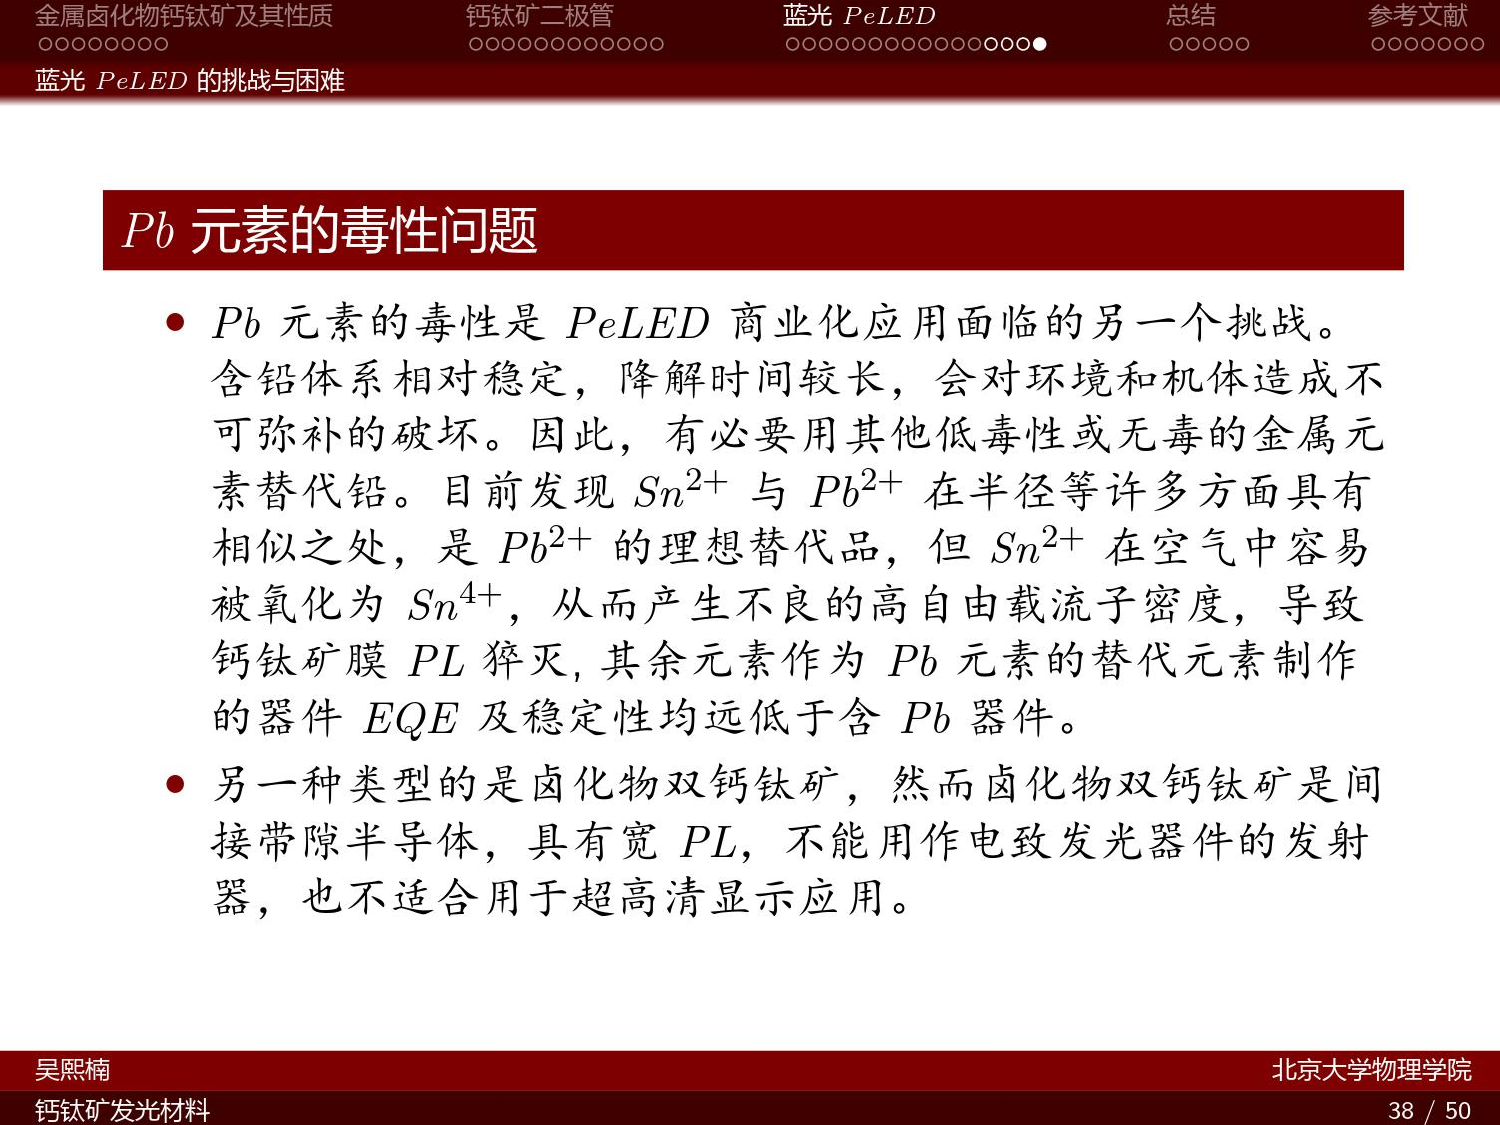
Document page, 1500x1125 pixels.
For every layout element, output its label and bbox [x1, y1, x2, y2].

list [0, 0, 1500, 1125]
